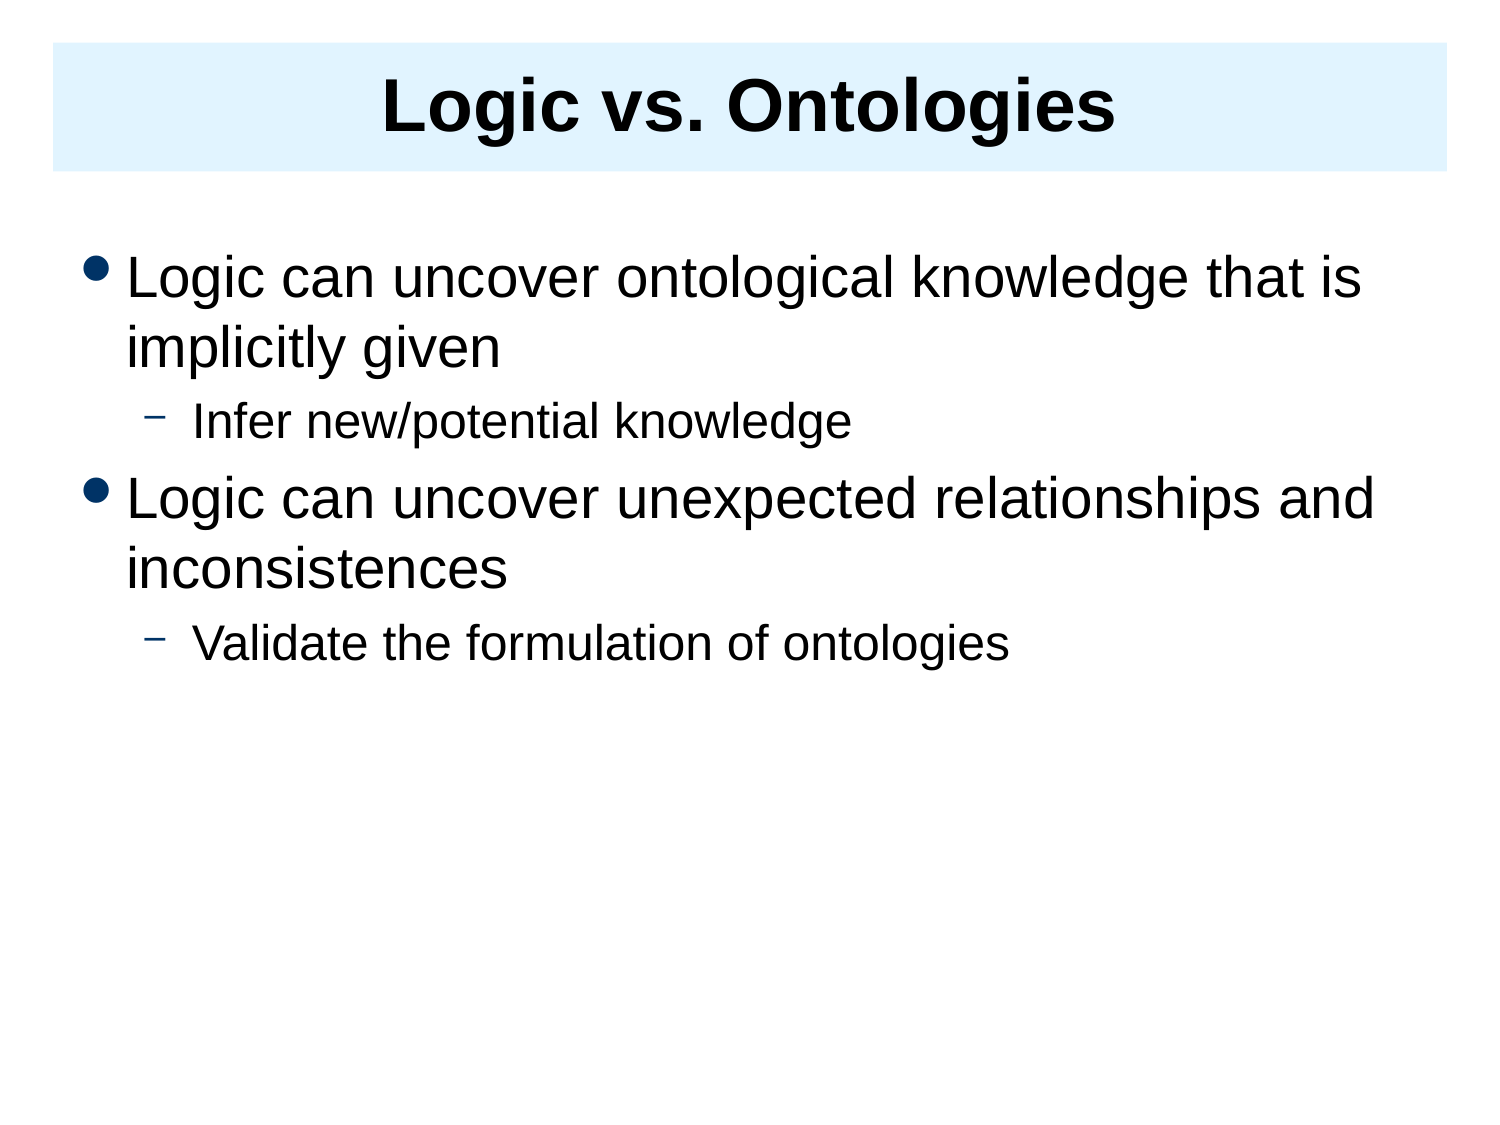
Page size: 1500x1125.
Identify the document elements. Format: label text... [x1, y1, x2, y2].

list Logic can uncover ontological knowledge that is implicitly given Infer new/potential knowledge Logic can uncover unexpected relationships and inconsistences Validate the formulation of ontologies [64, 231, 1436, 1047]
title Logic vs. Ontologies [53, 42, 1447, 172]
